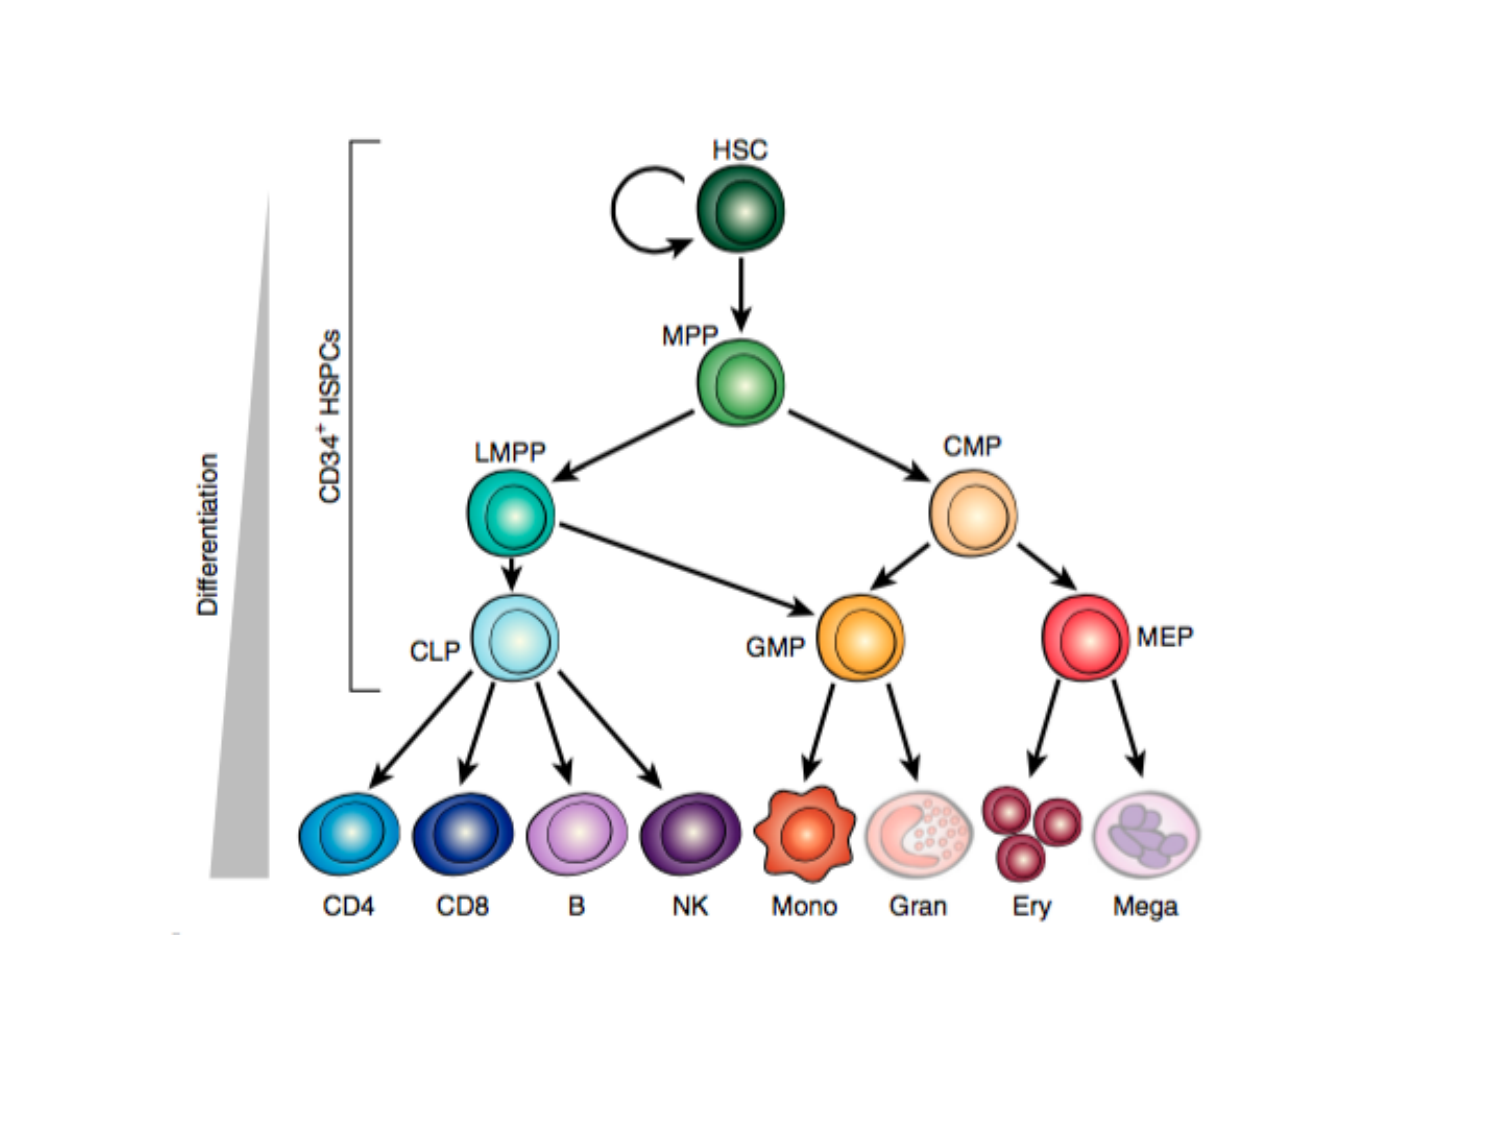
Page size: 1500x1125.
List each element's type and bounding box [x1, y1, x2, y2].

picture [151, 113, 1288, 935]
